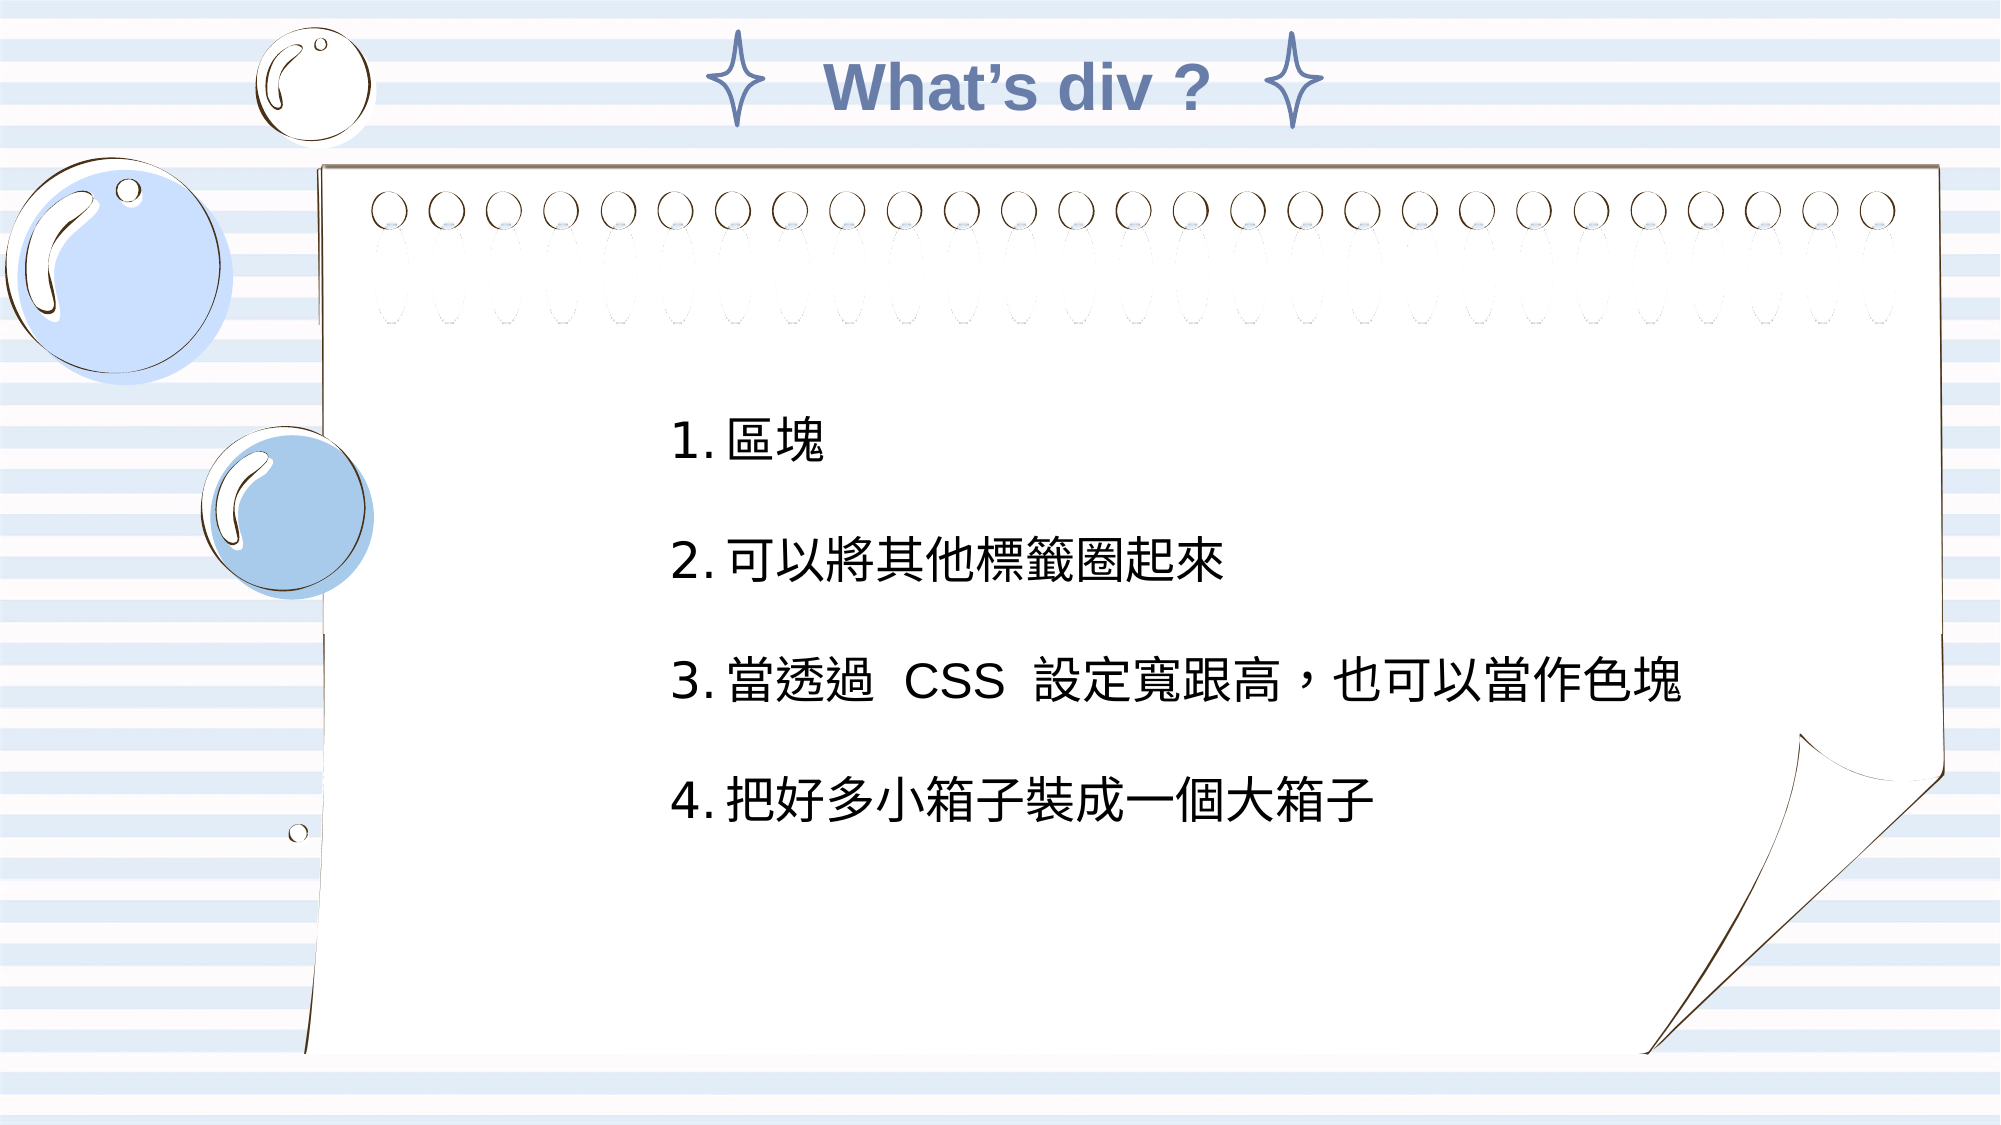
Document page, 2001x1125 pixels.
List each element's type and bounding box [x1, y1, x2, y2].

text_box [2, 8, 1945, 1055]
picture [0, 0, 2001, 1125]
